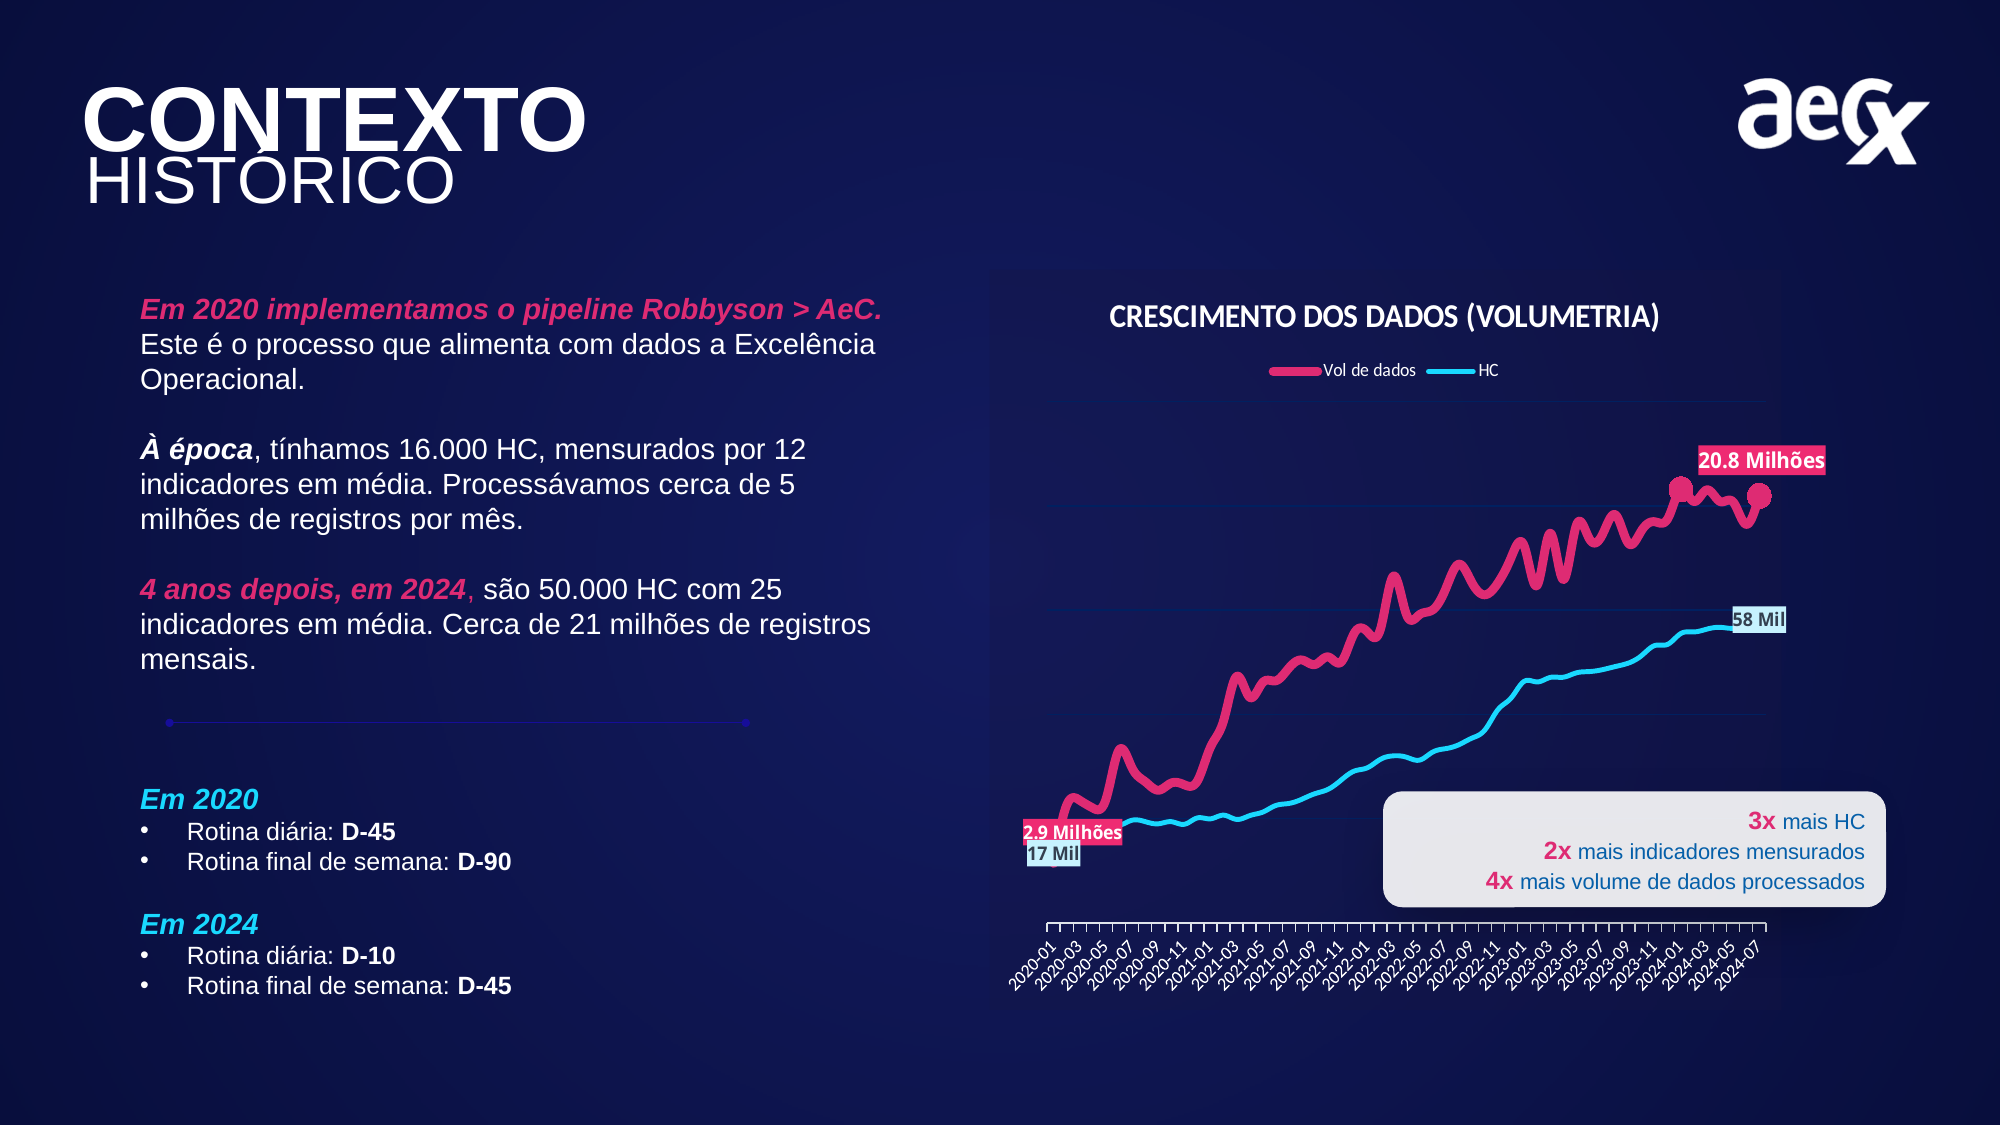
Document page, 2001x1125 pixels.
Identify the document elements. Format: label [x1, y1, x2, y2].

picture [0, 0, 2000, 1125]
chart [989, 269, 1826, 1010]
